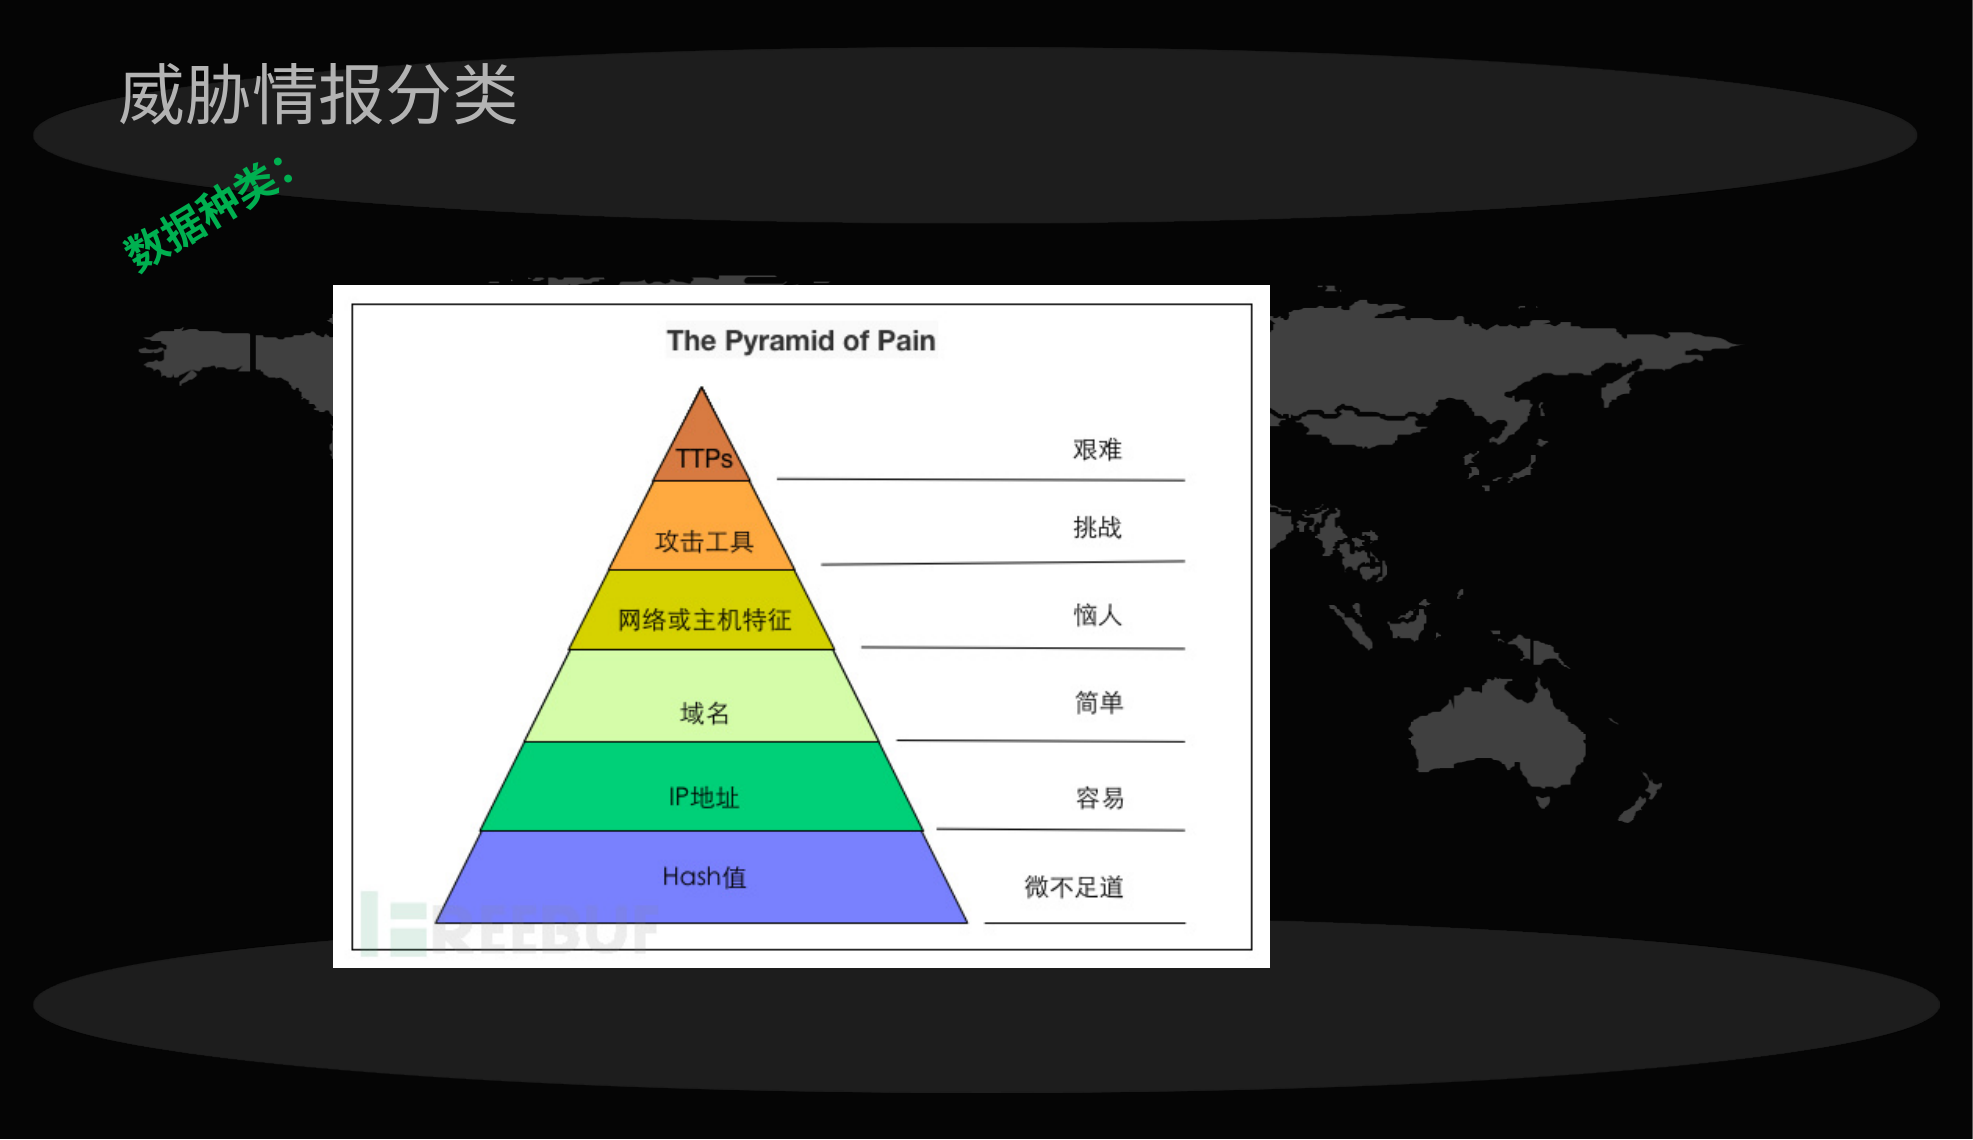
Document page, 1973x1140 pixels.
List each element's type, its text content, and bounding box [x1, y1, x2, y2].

picture [32, 46, 1940, 1093]
text_box 威胁情报分类 [98, 45, 1874, 140]
text_box 数据种类： [100, 116, 338, 295]
